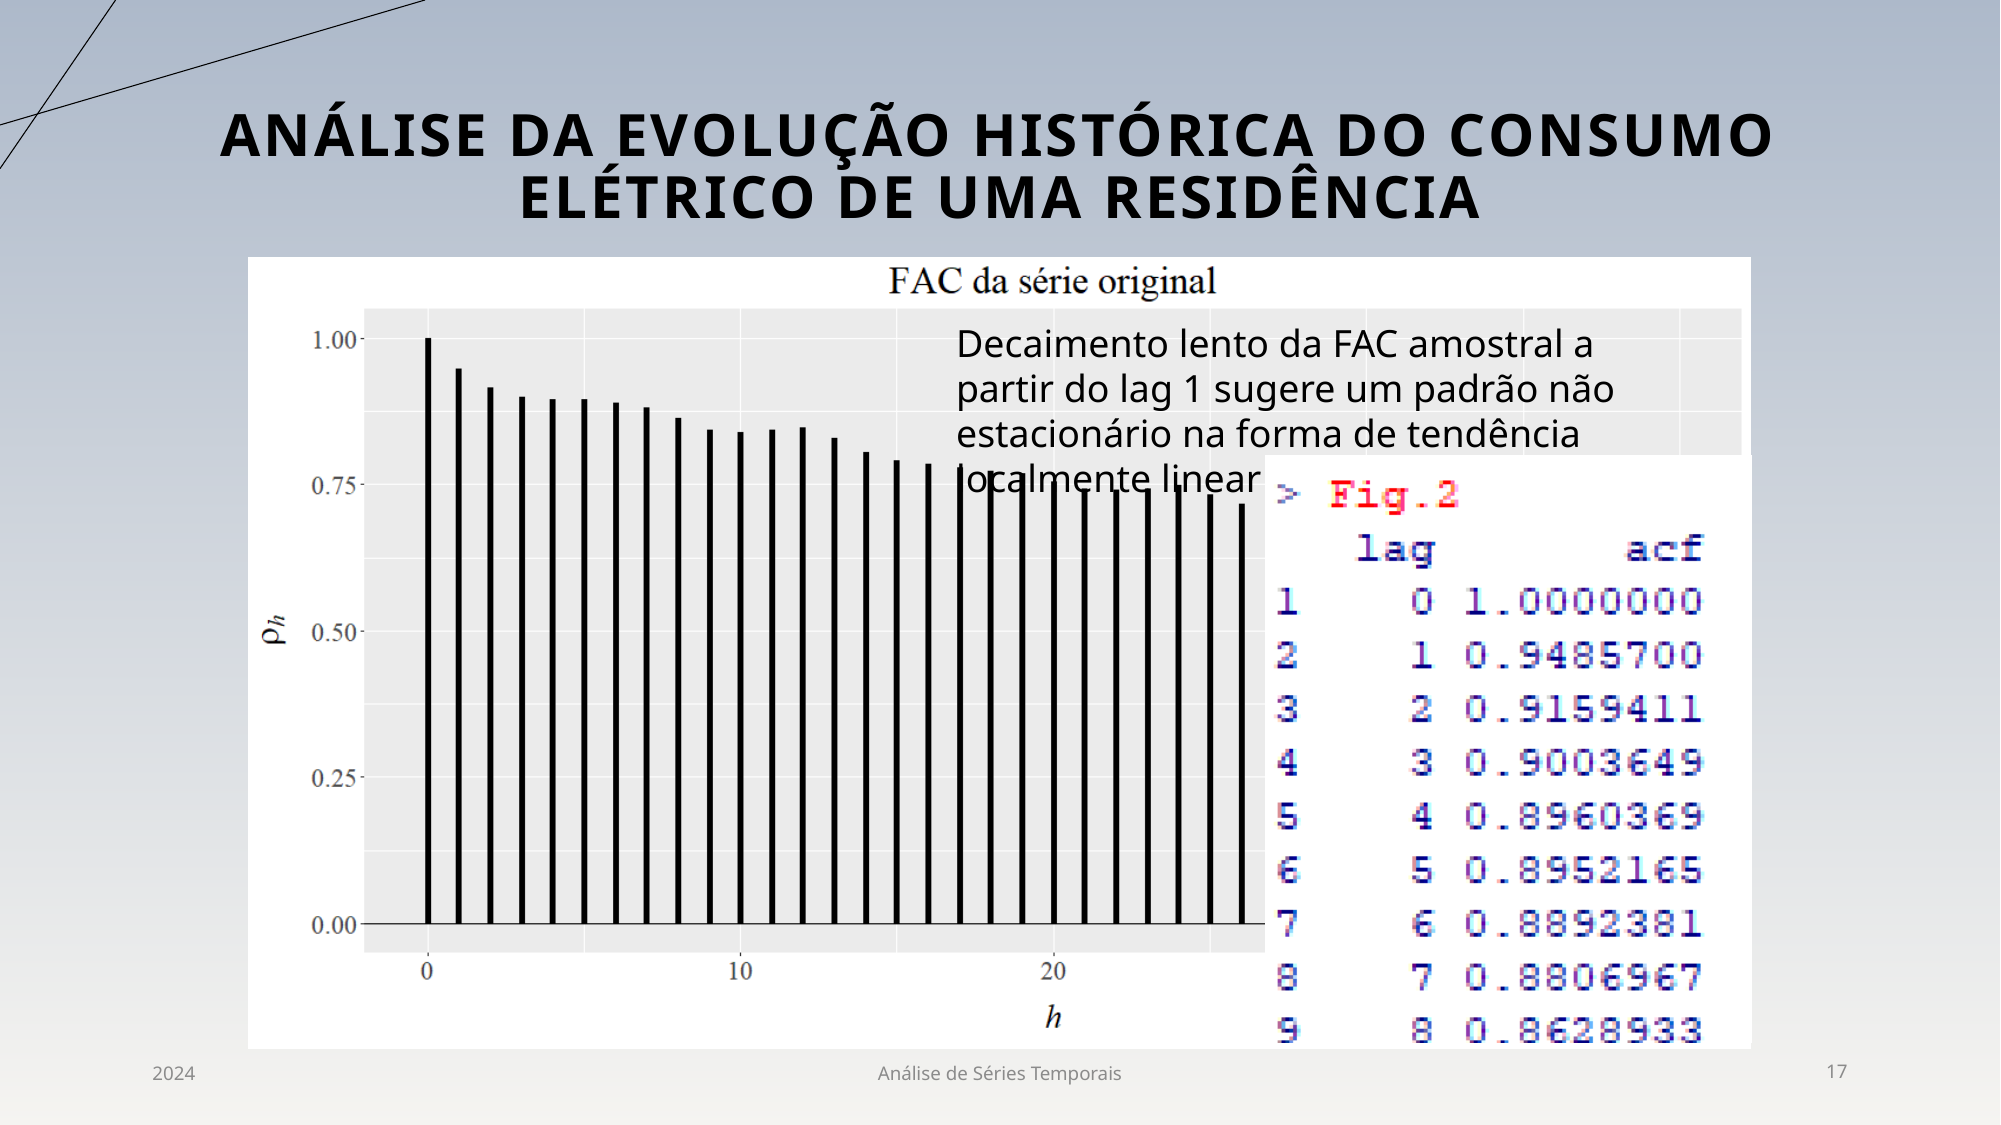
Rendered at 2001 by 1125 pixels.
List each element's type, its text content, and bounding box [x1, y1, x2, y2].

footer Análise de Séries Temporais [662, 1049, 1338, 1103]
slide_number 17 [1412, 1042, 1863, 1103]
picture [248, 257, 1752, 1049]
title Análise da evolução histórica do consumo elétrico de uma Residência [137, 59, 1863, 278]
slide_number 2024 [137, 1042, 588, 1103]
